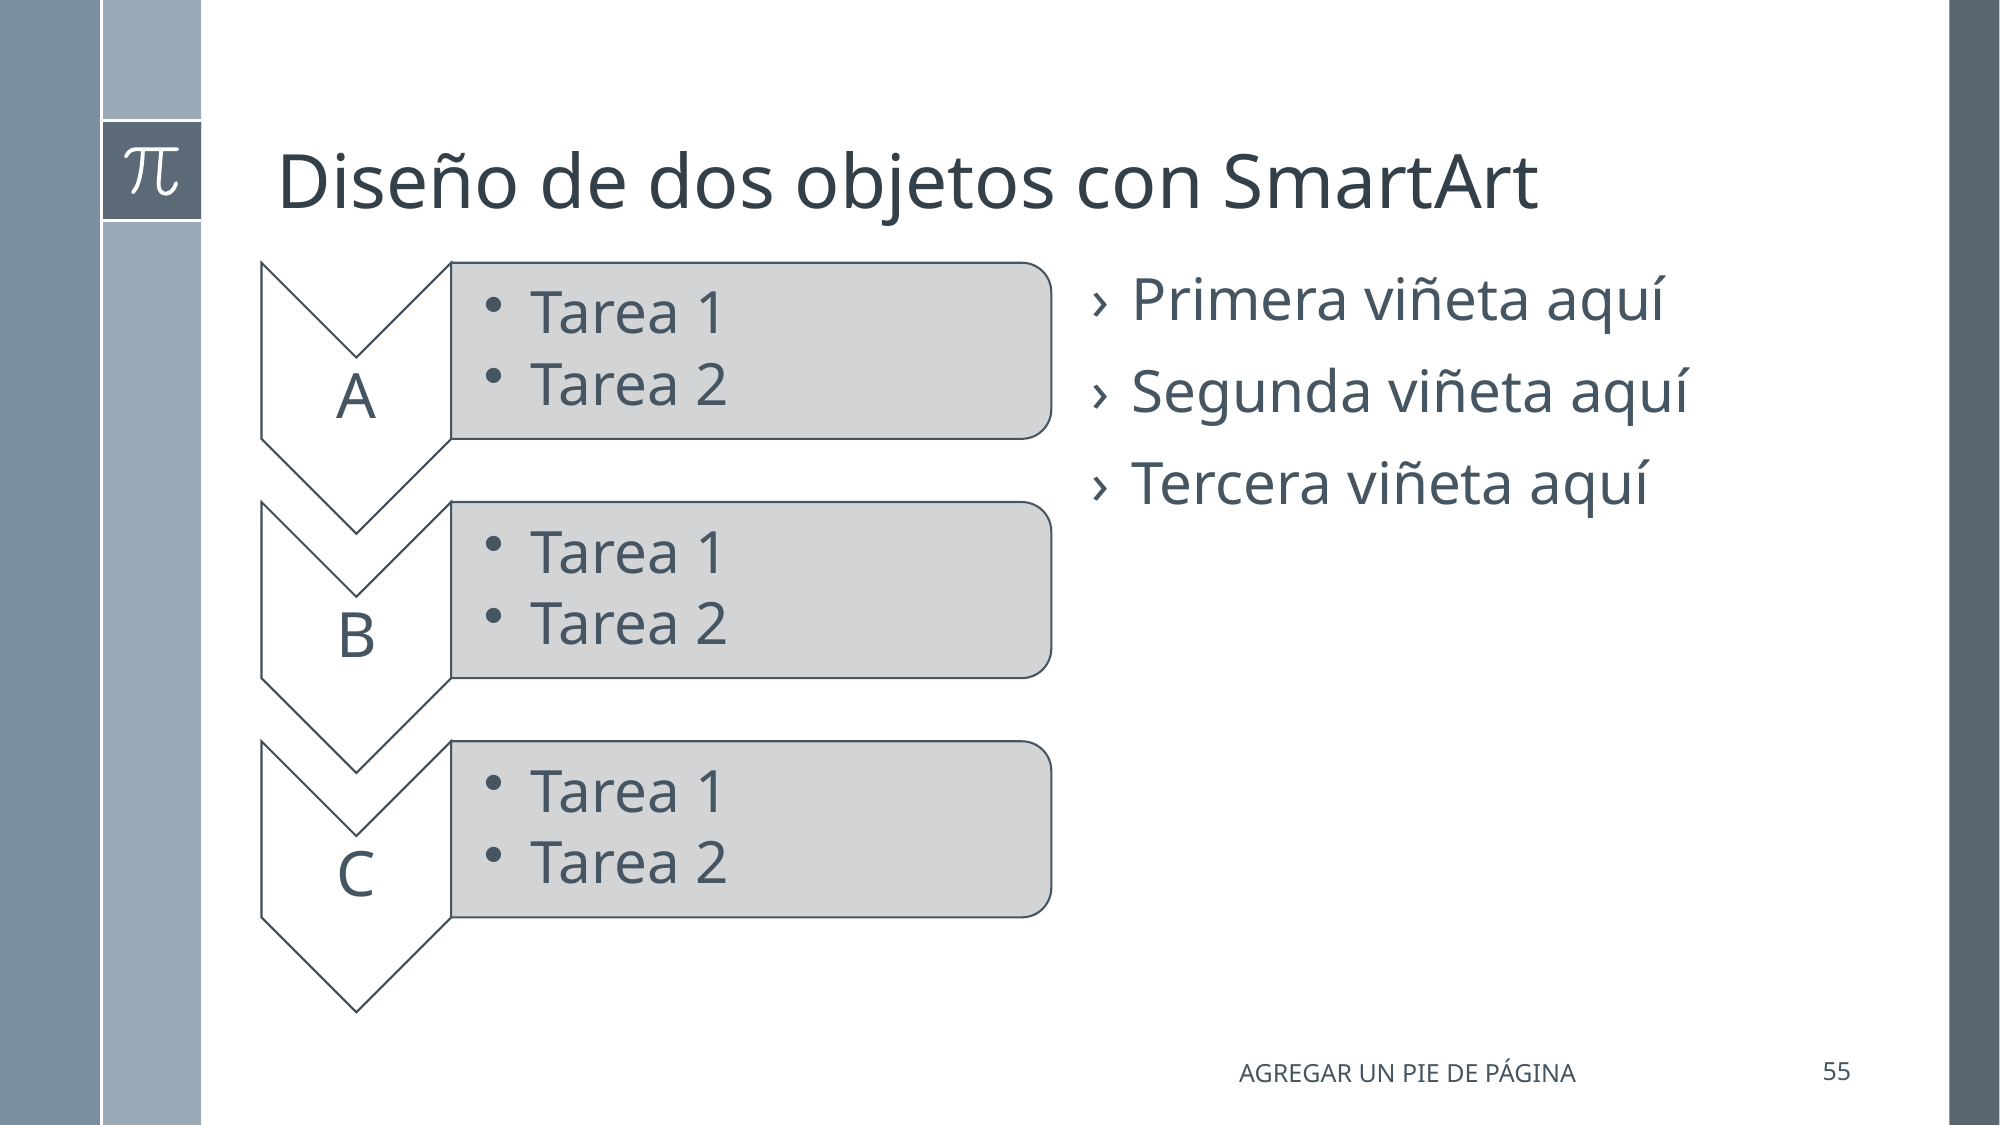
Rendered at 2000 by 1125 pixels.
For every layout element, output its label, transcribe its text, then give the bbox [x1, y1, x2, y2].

slide_number 55 [1766, 1042, 1867, 1103]
footer Agregar un pie de página [1082, 1042, 1734, 1103]
title Diseño de dos objetos con SmartArt [261, 29, 1867, 233]
list Primera viñeta aquí Segunda viñeta aquí Tercera viñeta aquí [1076, 262, 1867, 1013]
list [261, 262, 1052, 1013]
